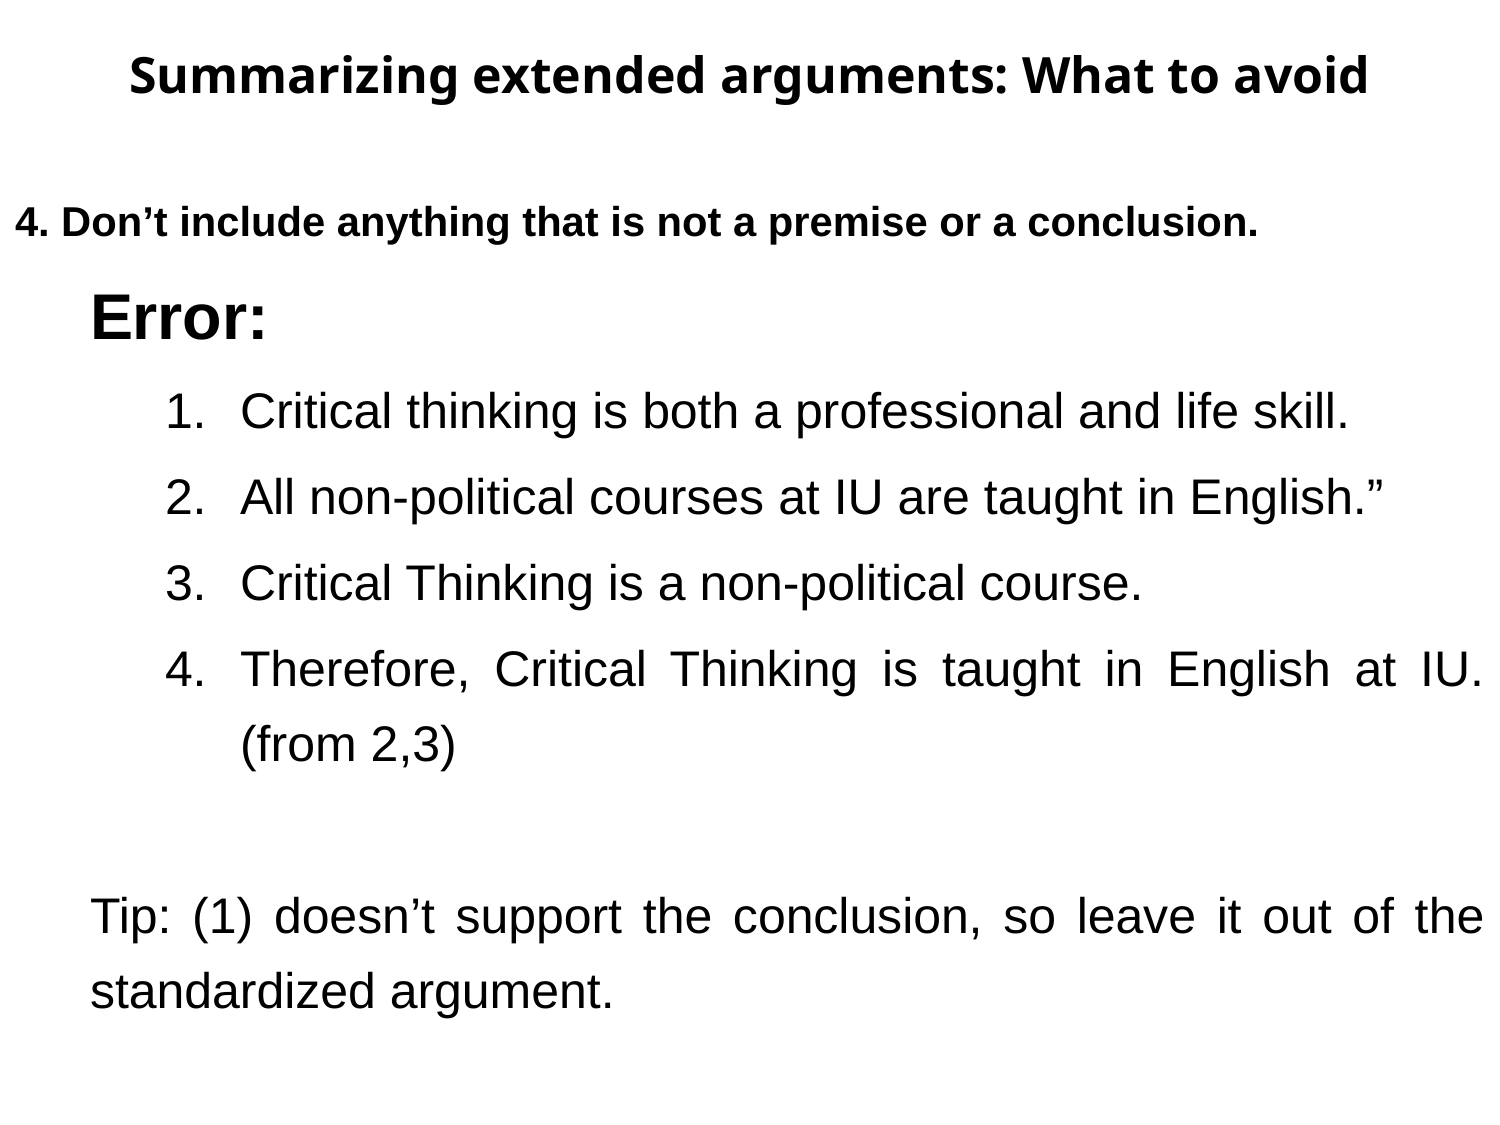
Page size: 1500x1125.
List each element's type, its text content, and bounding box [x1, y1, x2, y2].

title Summarizing extended arguments: What to avoid [0, 17, 1500, 118]
subtitle 4. Don’t include anything that is not a premise or a conclusion. Error: Critical thinking is both a professional and life skill. All non-political courses at IU are taught in English.” Critical Thinking is a non-political course. Therefore, Critical Thinking is taught in English at IU. (from 2,3) Tip: (1) doesn’t support the conclusion, so leave it out of the standardized argument. [0, 174, 1500, 1125]
